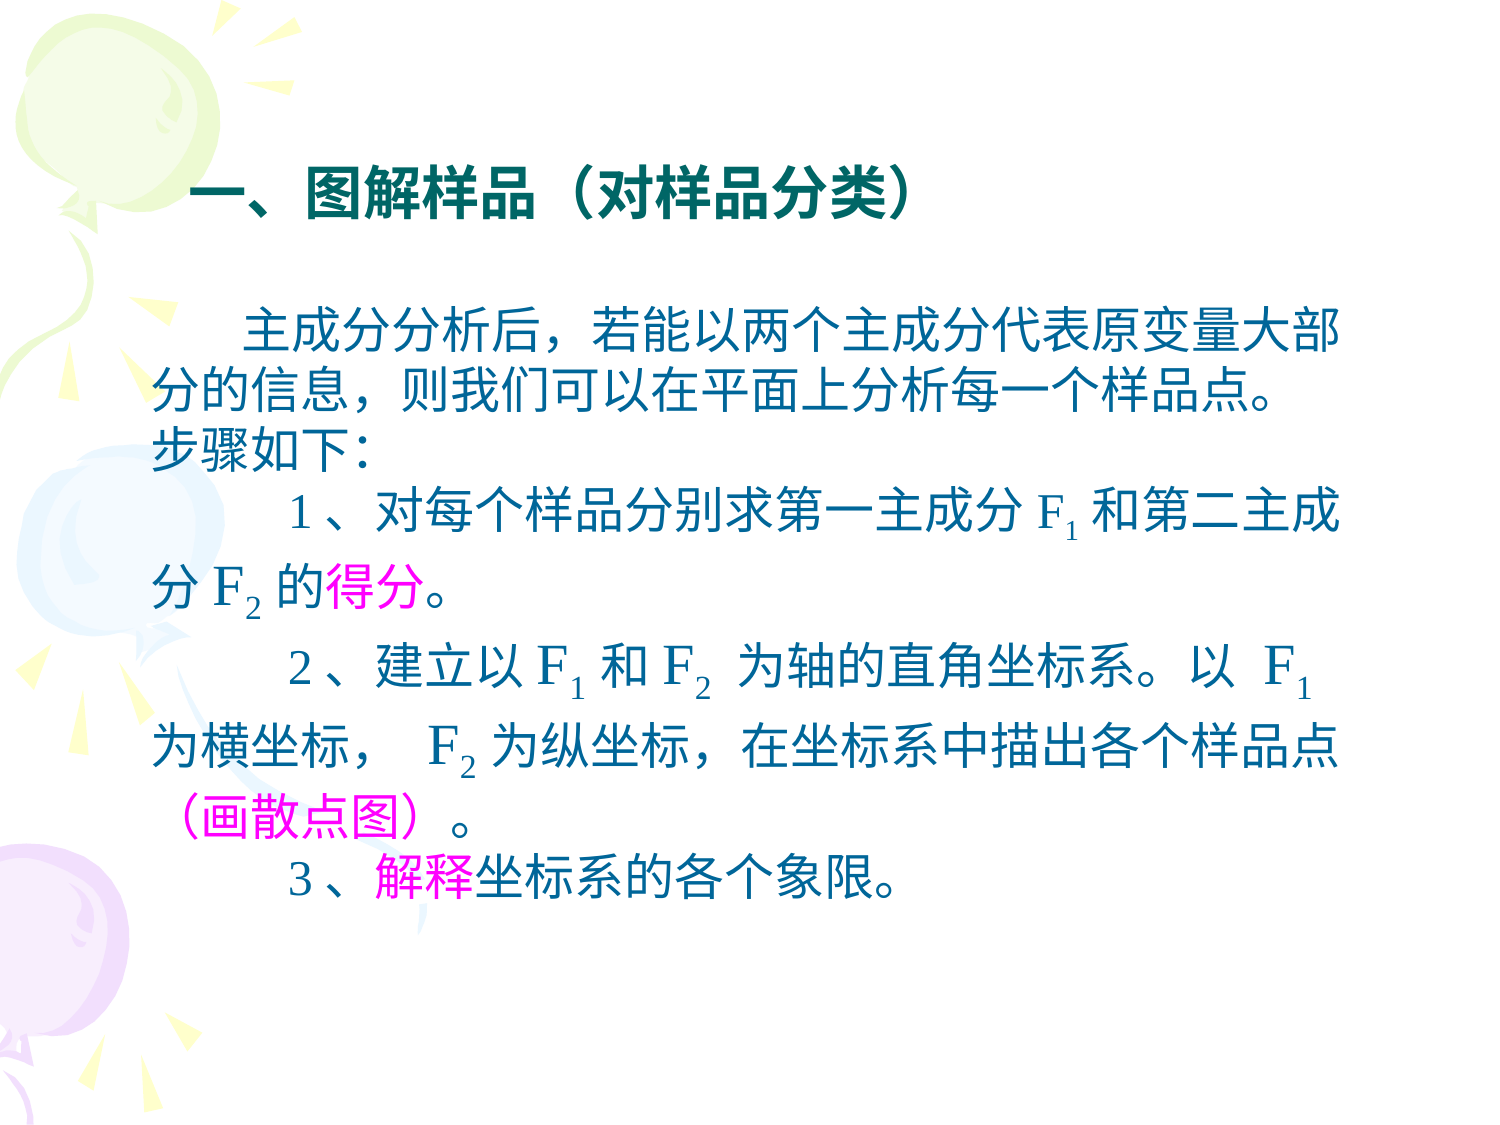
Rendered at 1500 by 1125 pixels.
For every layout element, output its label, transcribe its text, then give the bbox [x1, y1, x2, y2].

text_box 一、图解样品（对样品分类） [173, 148, 961, 234]
text_box 主成分分析后，若能以两个主成分代表原变量大部分的信息，则我们可以在平面上分析每一个样品点。步骤如下： 1、对每个样品分别求第一主成分F1和第二主成分F2的得分。 2、建立以F1和F2 为轴的直角坐标系。以 F1为横坐标， F2为纵坐标，在坐标系中描出各个样品点（画散点图）。 3、解释坐标系的各个象限。 [135, 290, 1365, 973]
